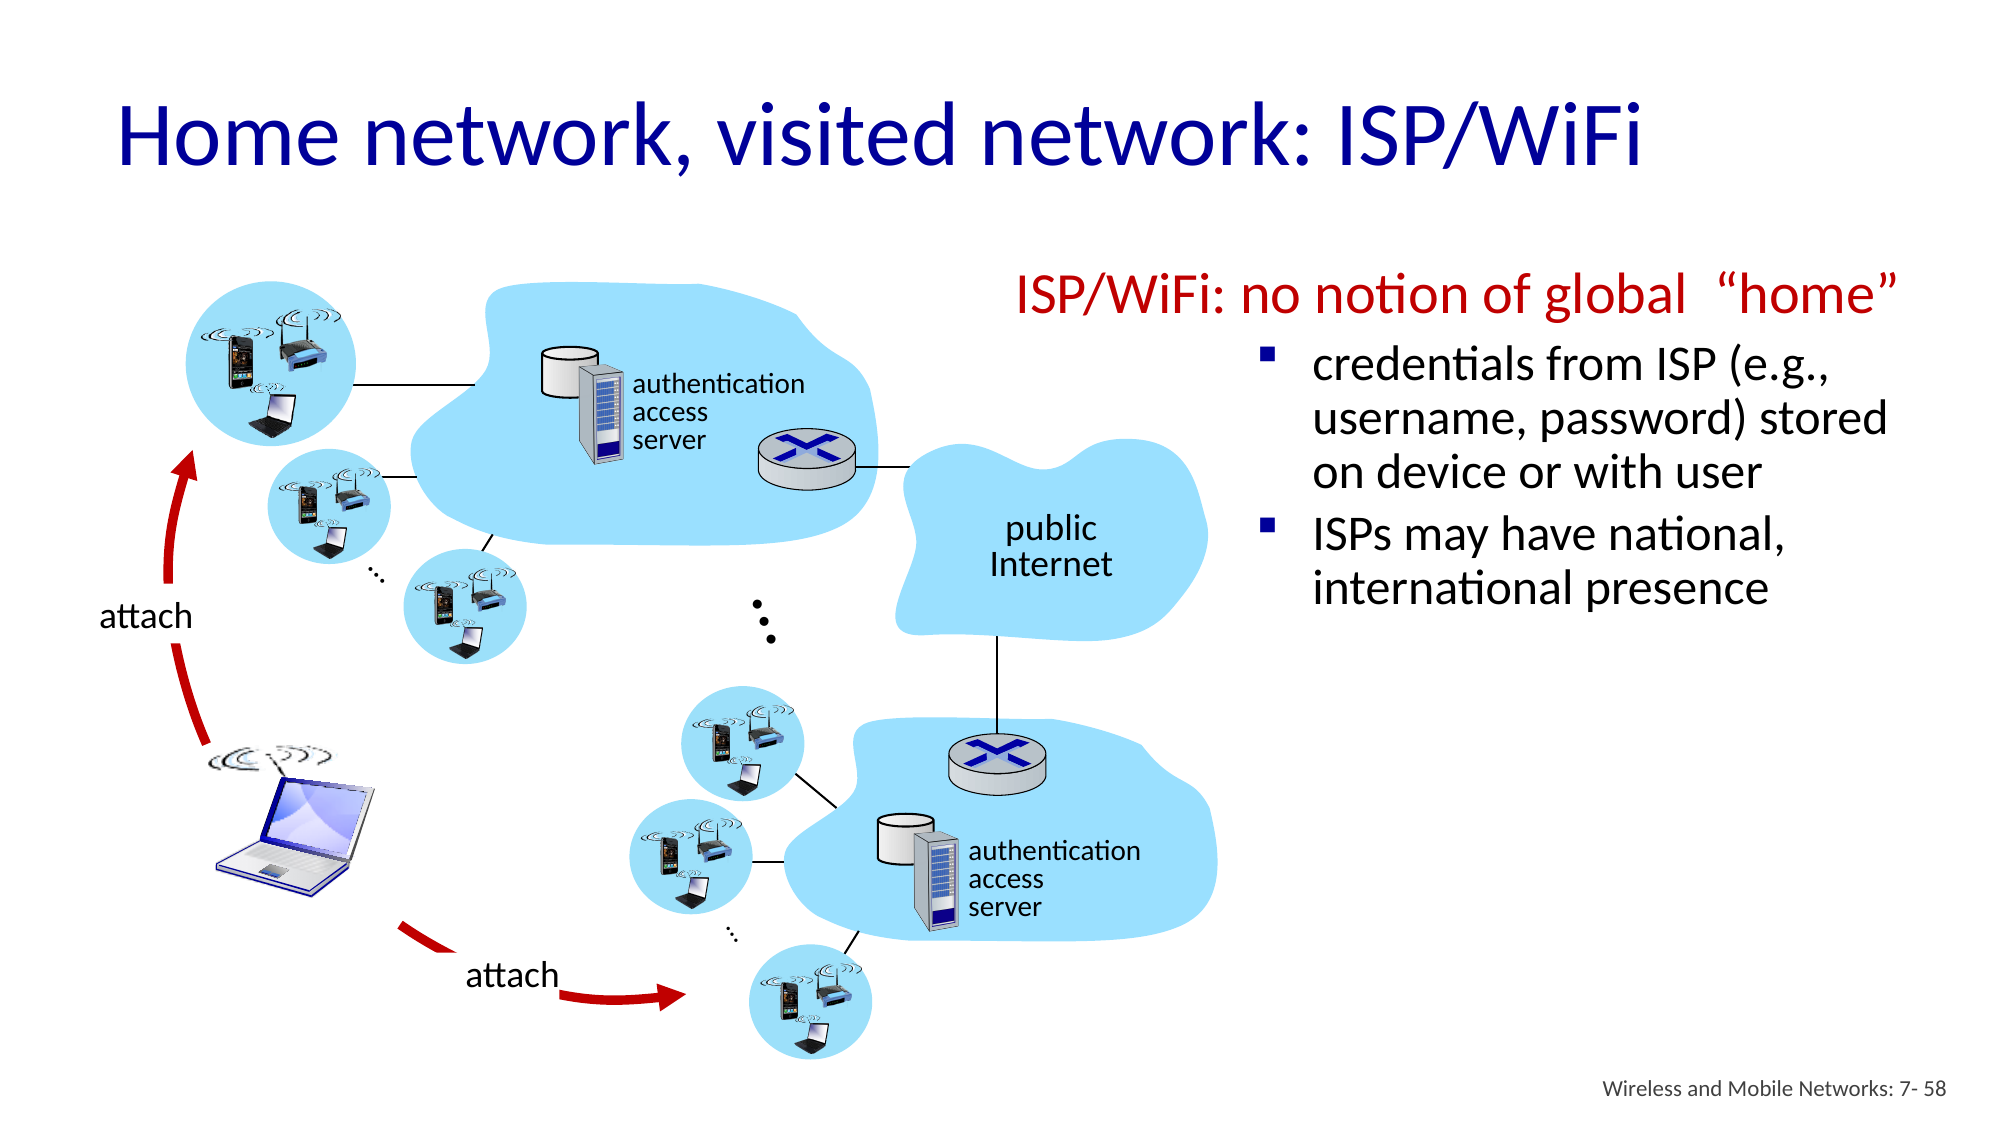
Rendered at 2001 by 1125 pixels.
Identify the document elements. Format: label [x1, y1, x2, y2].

title [101, 62, 1901, 210]
text_box [397, 949, 688, 1004]
text_box [48, 449, 244, 740]
text_box [207, 743, 375, 900]
text_box [185, 281, 1219, 1060]
text_box [1000, 255, 1982, 1002]
text_box [725, 555, 857, 678]
slide_number [1512, 1056, 1963, 1117]
